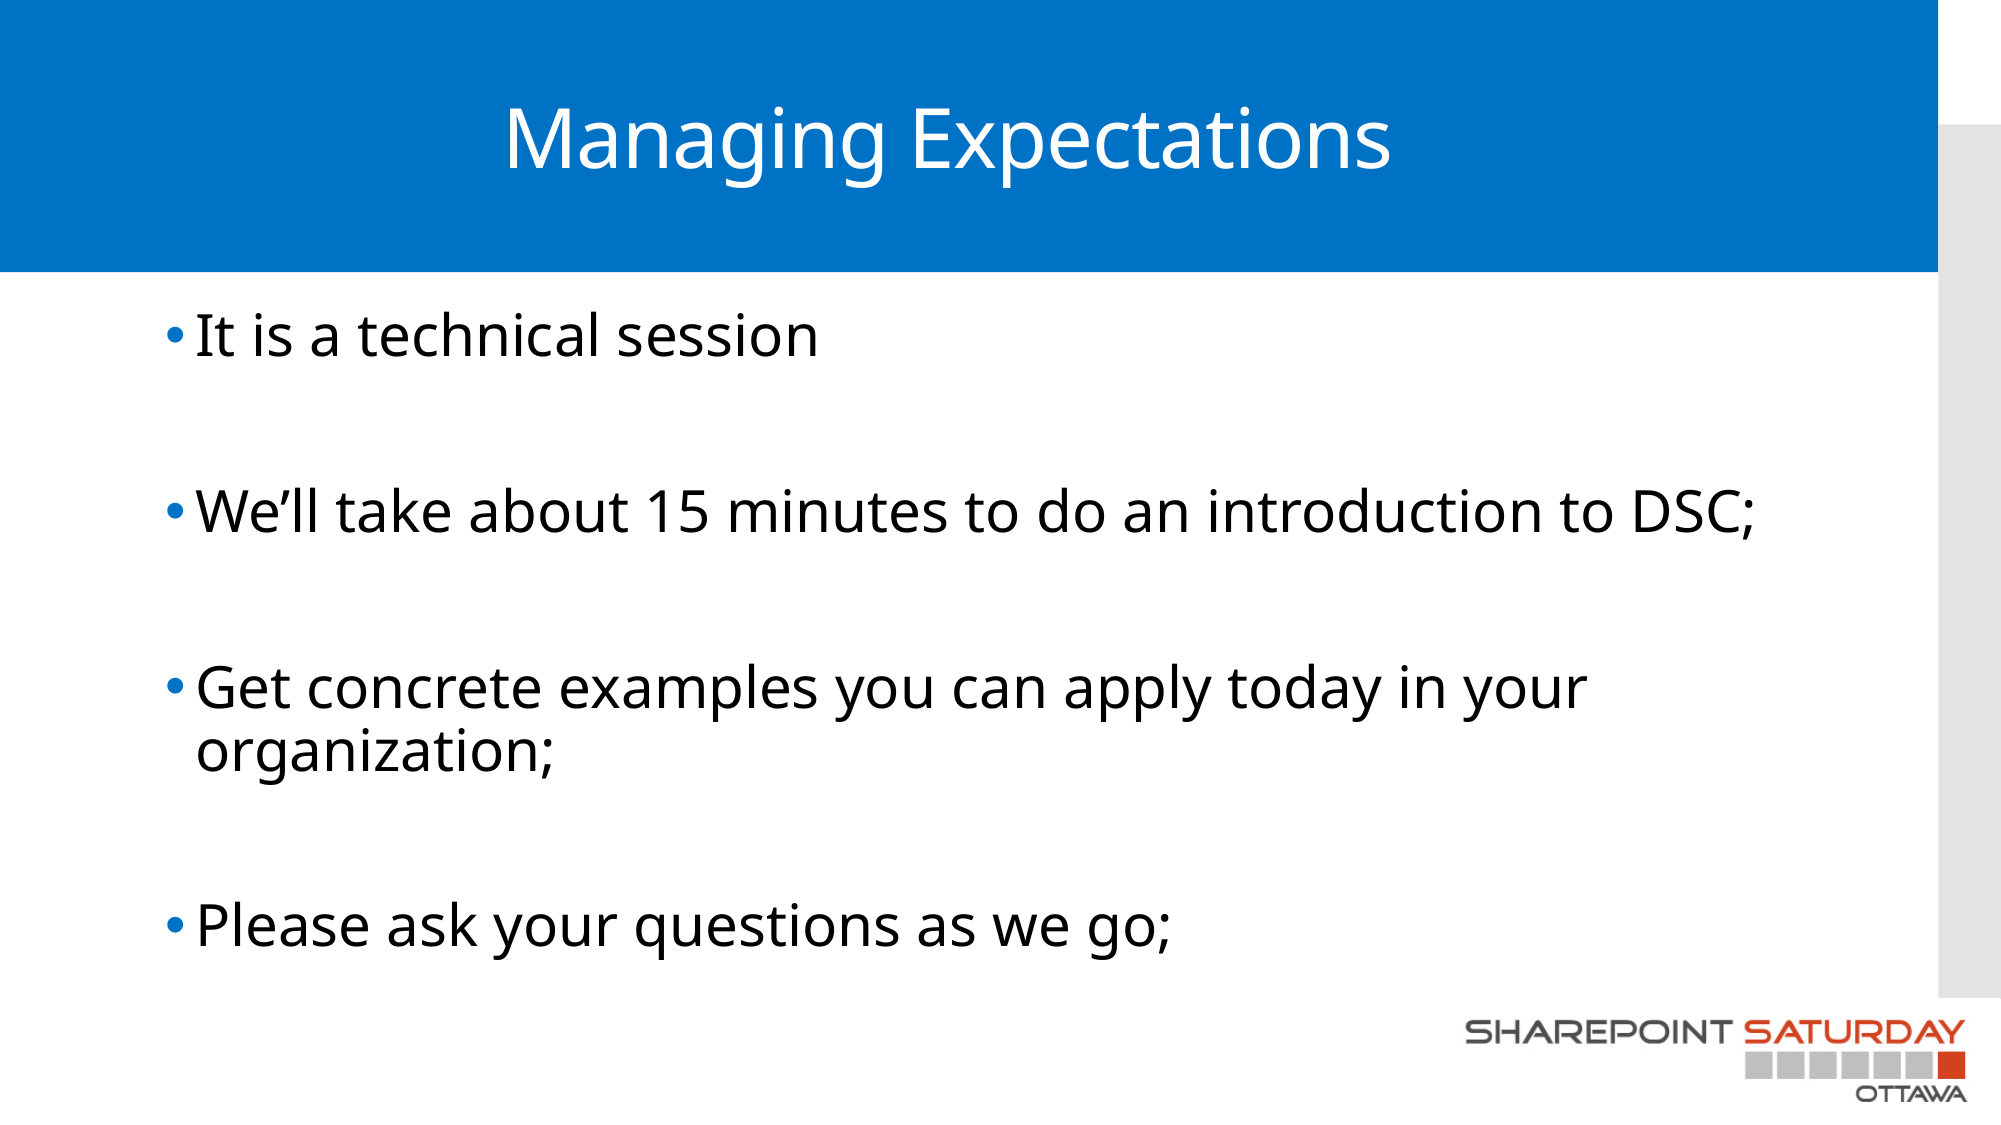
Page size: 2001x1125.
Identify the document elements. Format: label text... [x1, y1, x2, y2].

list It is a technical session We’ll take about 15 minutes to do an introduction to DSC; Get concrete examples you can apply today in your organization; Please ask your questions as we go; [150, 299, 1870, 998]
title Managing Expectations [26, 26, 1870, 257]
picture [1431, 998, 2000, 1125]
